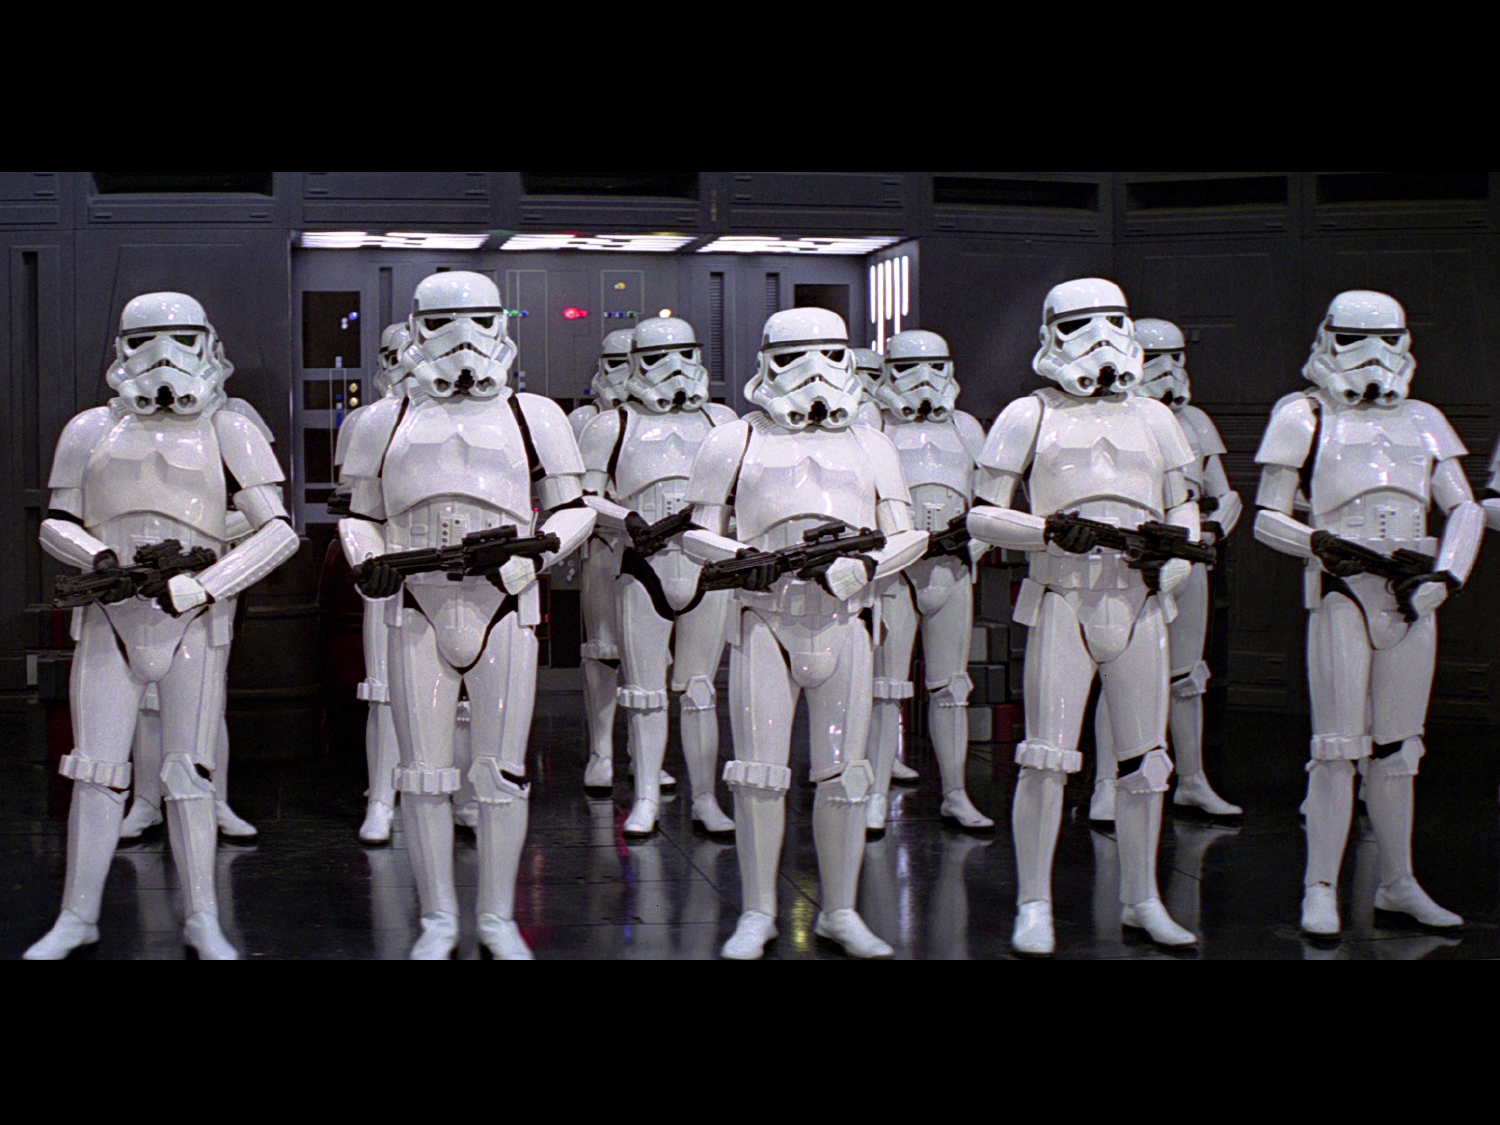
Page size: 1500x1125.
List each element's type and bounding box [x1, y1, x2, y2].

picture [0, 172, 1500, 961]
